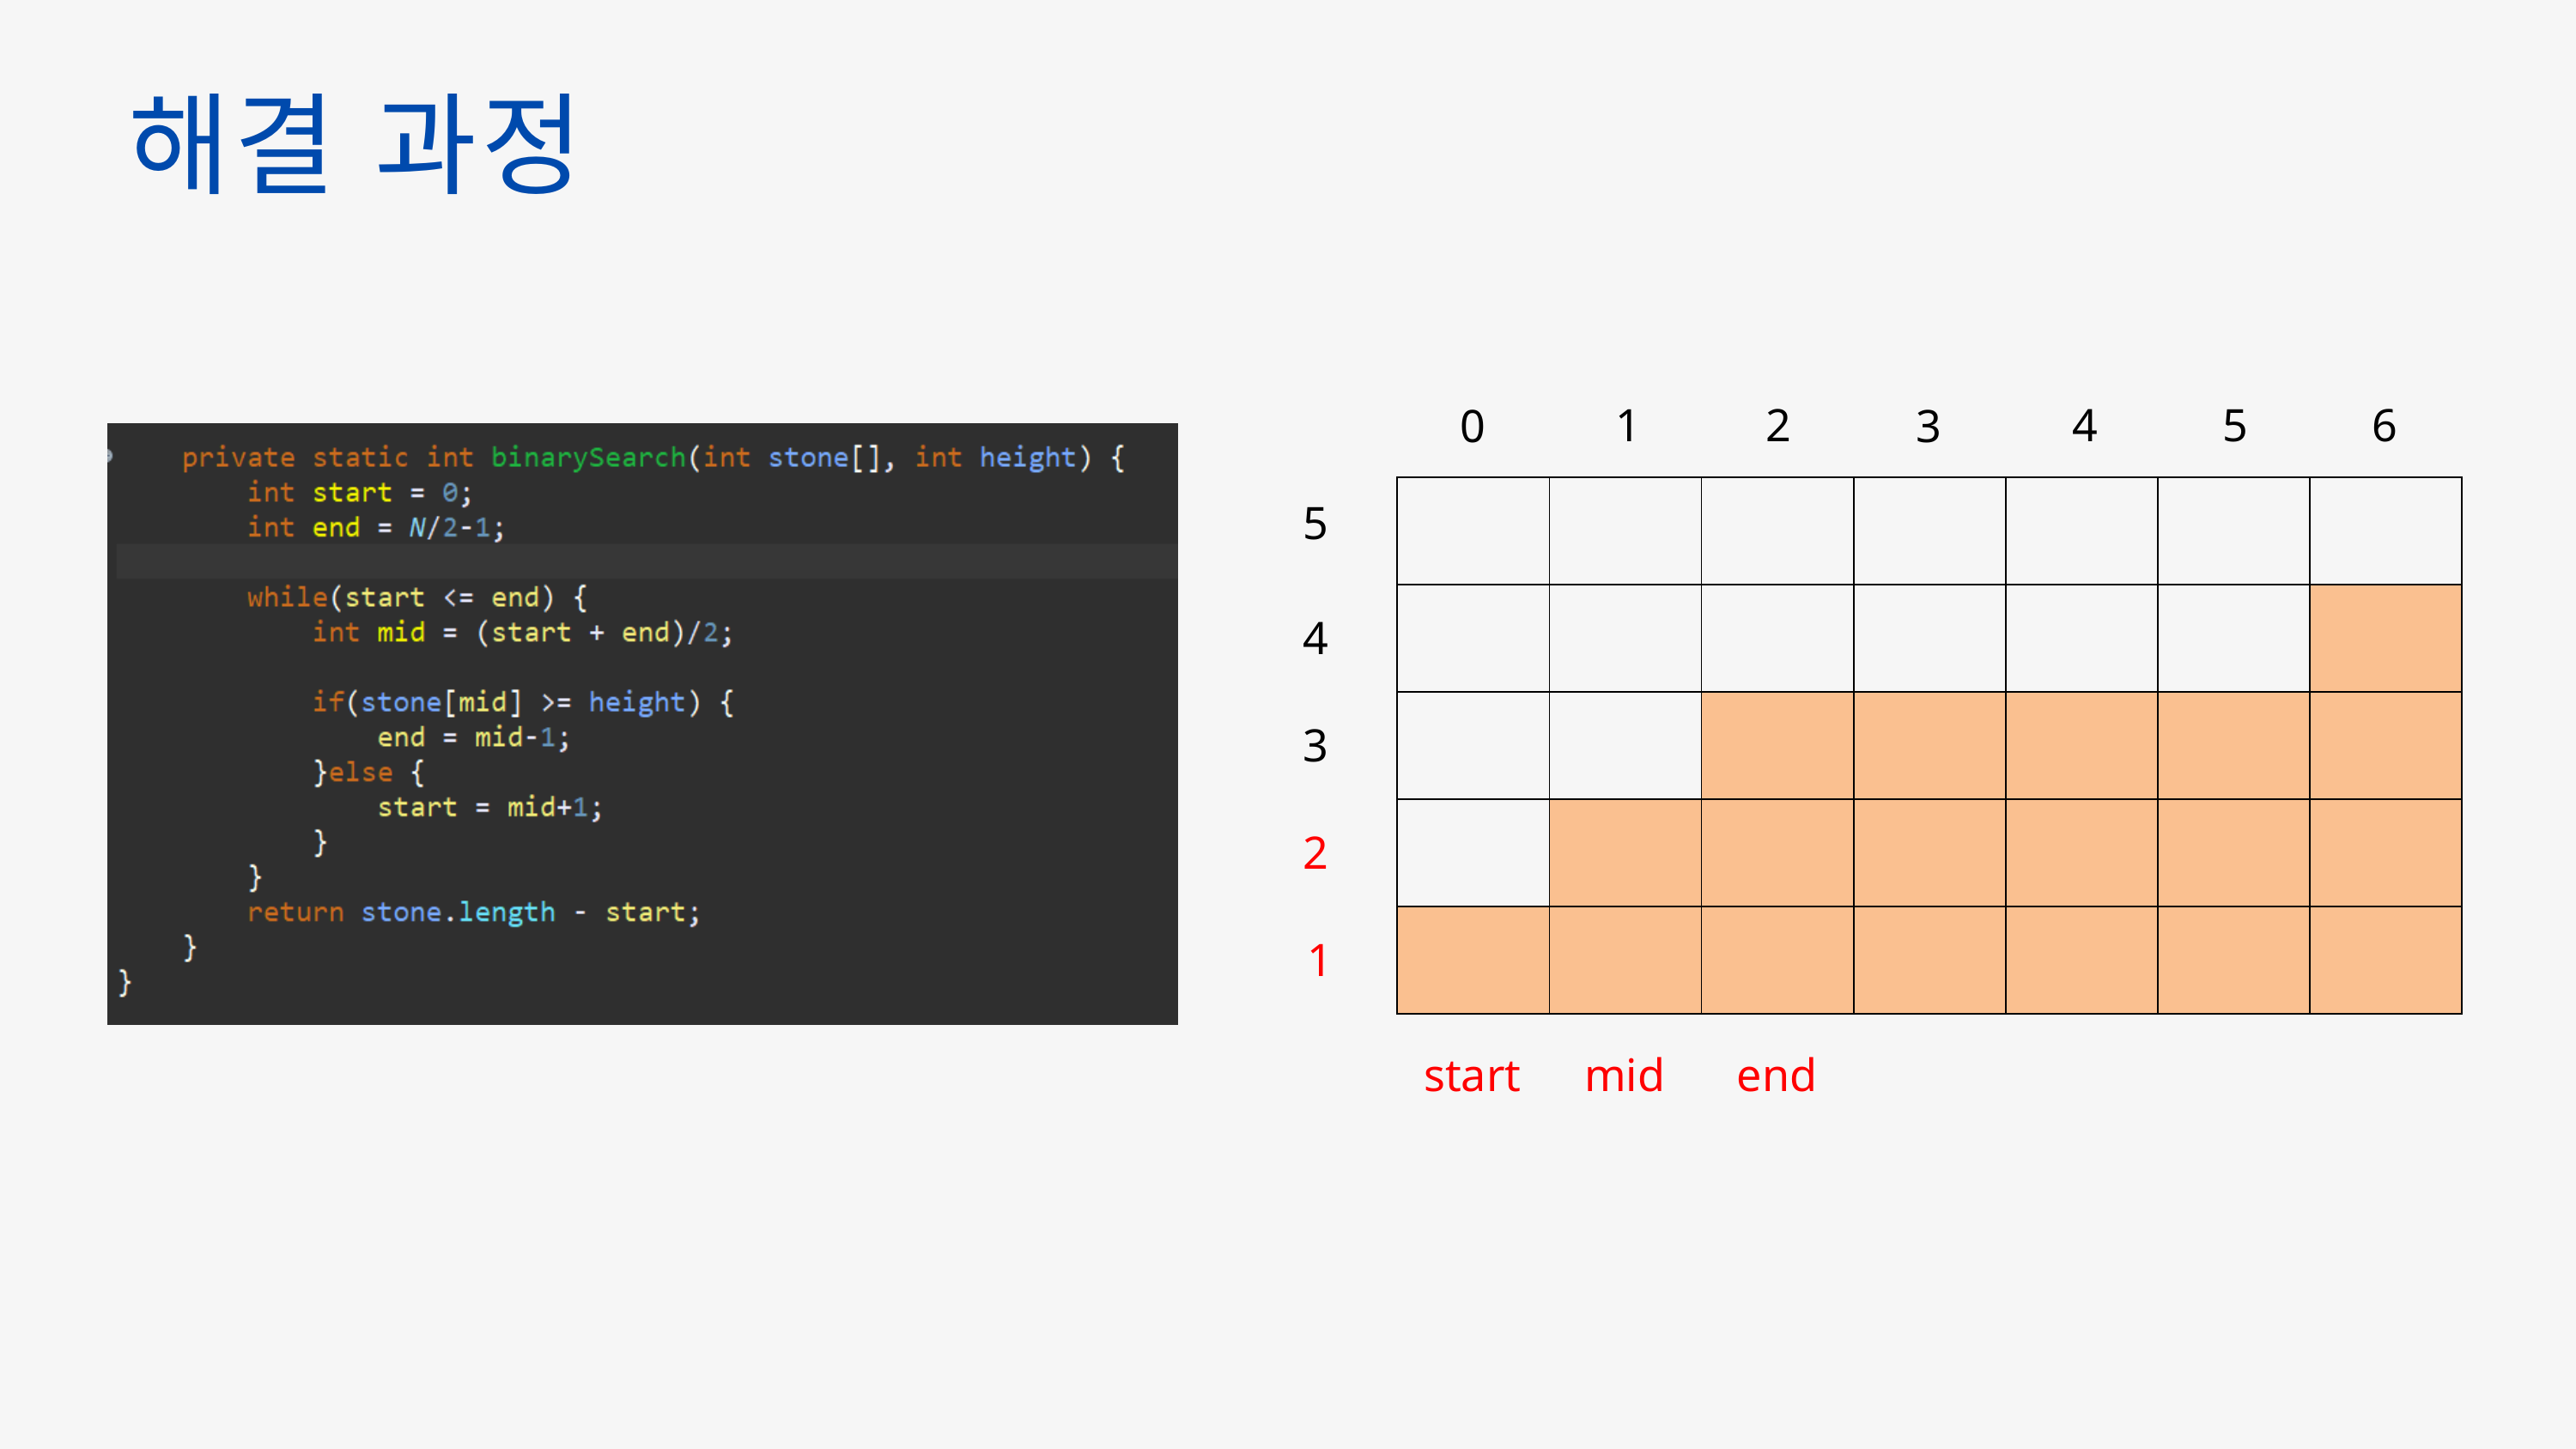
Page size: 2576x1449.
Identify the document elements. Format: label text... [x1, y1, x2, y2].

table_cell [2007, 800, 2157, 906]
text_box end [1702, 1040, 1853, 1107]
table_header [1702, 478, 1853, 584]
table_cell [2311, 800, 2461, 906]
table_cell [2159, 585, 2309, 691]
table_cell [1702, 800, 1853, 906]
table_cell [1702, 693, 1853, 798]
table_cell [1855, 585, 2005, 691]
text_box 해결 과정 [110, 52, 601, 209]
table_cell [2007, 693, 2157, 798]
table_cell [2159, 693, 2309, 798]
table_cell [1398, 585, 1549, 691]
table_header [2159, 478, 2309, 584]
table_header [1398, 478, 1549, 584]
text_box 0 [1398, 391, 1548, 458]
table_cell [2311, 693, 2461, 798]
table_header [2311, 478, 2461, 584]
table_header [2007, 478, 2157, 584]
table_cell [1855, 907, 2005, 1013]
text_box 2 [1704, 391, 1854, 458]
table_cell [1398, 800, 1549, 906]
text_box 6 [2310, 391, 2460, 458]
table_cell [1550, 585, 1701, 691]
text_box start [1397, 1040, 1548, 1107]
table_cell [2311, 907, 2461, 1013]
table_cell [1550, 800, 1701, 906]
text_box 5 [2160, 391, 2310, 458]
text_box 1 [1553, 391, 1704, 458]
table_header [1550, 478, 1701, 584]
table_cell [2159, 907, 2309, 1013]
text_box 4 [2010, 391, 2160, 458]
table_cell [1702, 907, 1853, 1013]
text_box 3 [1854, 391, 2004, 458]
text_box 5 [1241, 488, 1392, 555]
table_cell [2007, 907, 2157, 1013]
table_cell [1550, 907, 1701, 1013]
text_box mid [1549, 1040, 1700, 1107]
text_box 3 [1241, 711, 1392, 778]
table_cell [2311, 585, 2461, 691]
table_cell [1550, 693, 1701, 798]
picture [106, 423, 1178, 1025]
table_header [1855, 478, 2005, 584]
table_cell [1702, 585, 1853, 691]
table_cell [2159, 800, 2309, 906]
text_box 4 [1241, 603, 1392, 670]
table_cell [2007, 585, 2157, 691]
table_cell [1398, 907, 1549, 1013]
text_box 2 [1241, 818, 1392, 885]
table_cell [1855, 800, 2005, 906]
table_cell [1855, 693, 2005, 798]
text_box 1 [1244, 925, 1395, 992]
table_cell [1398, 693, 1549, 798]
